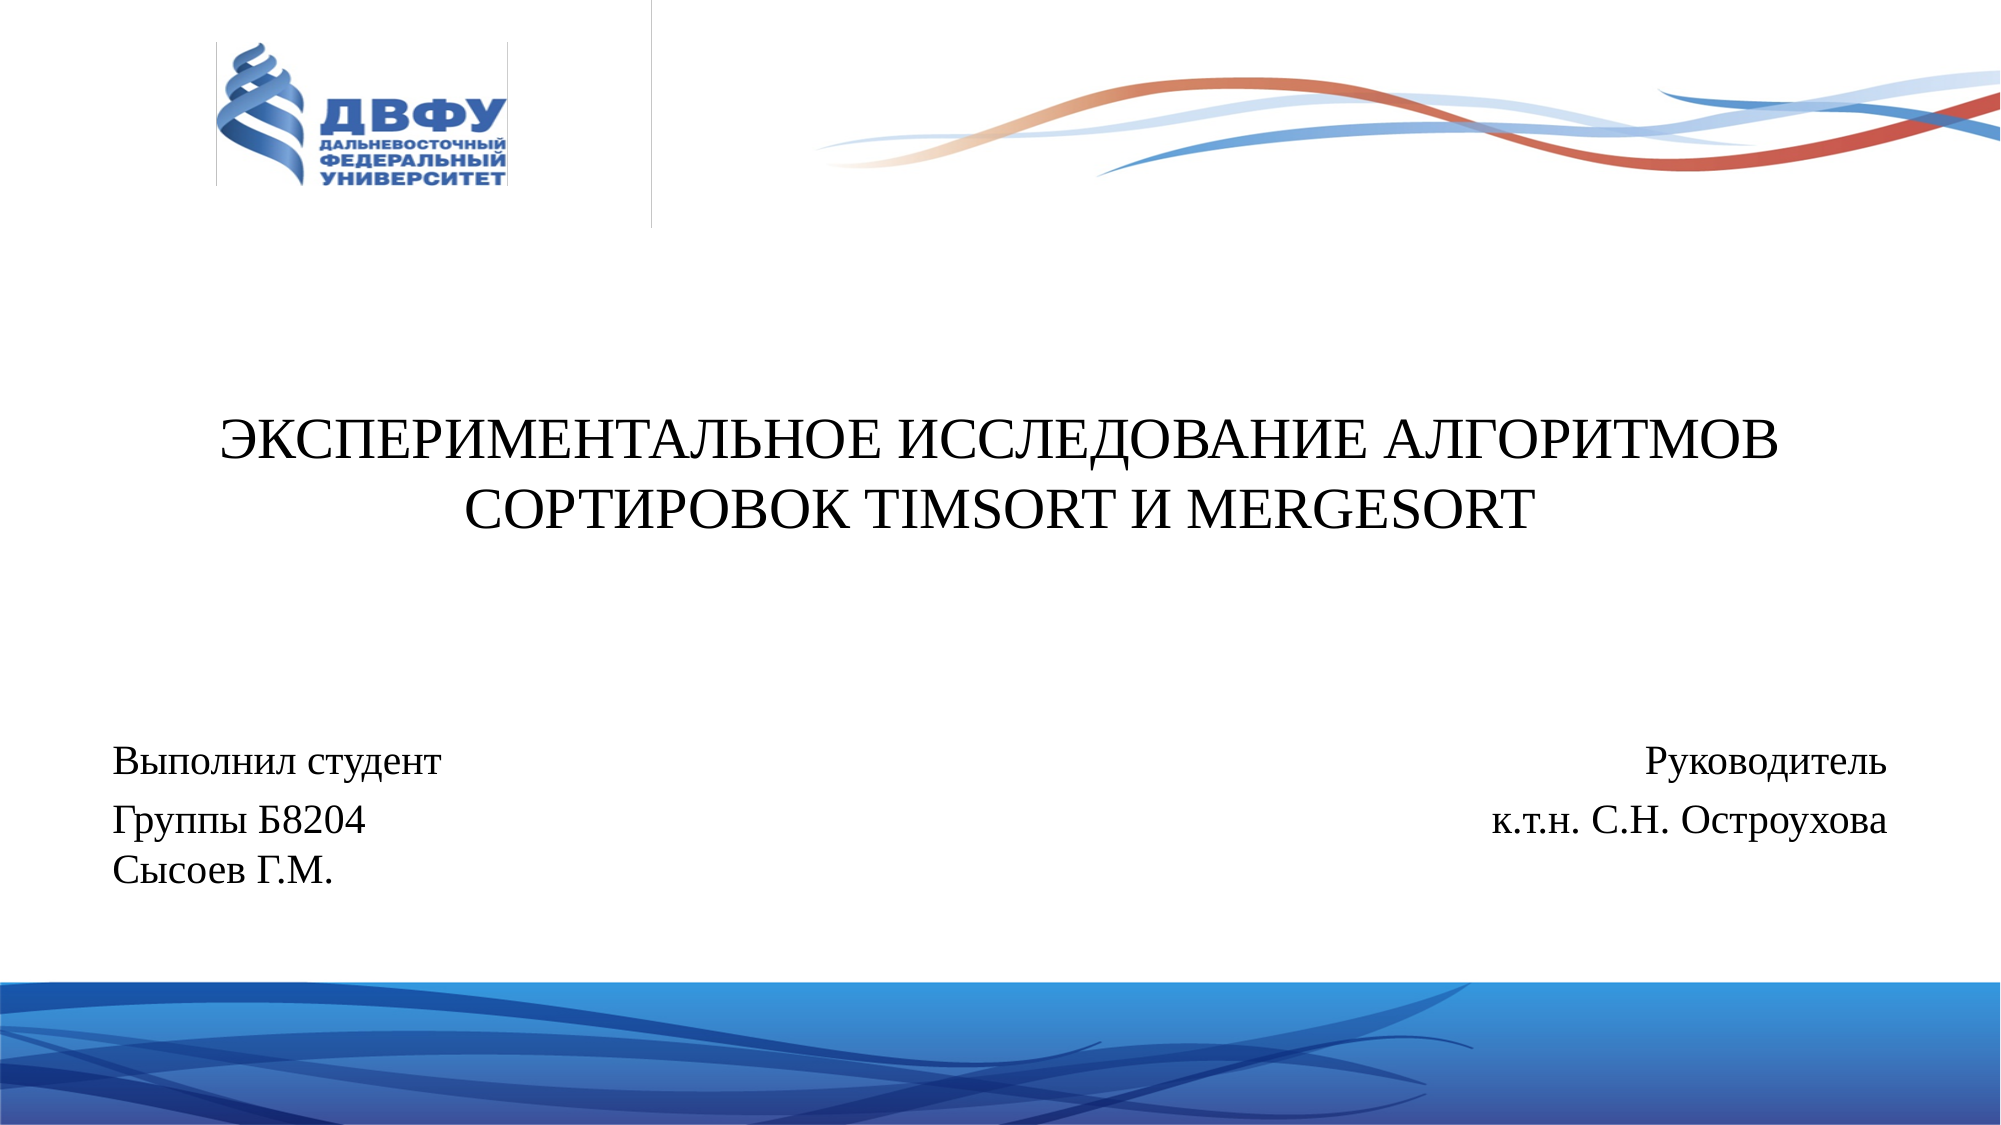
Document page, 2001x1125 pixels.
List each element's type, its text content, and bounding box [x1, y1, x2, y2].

title ЭКСПЕРИМЕНТАЛЬНОЕ ИССЛЕДОВАНИЕ АЛГОРИТМОВ СОРТИРОВОК TIMSORT И MERGESORT [150, 349, 1850, 591]
picture [0, 0, 2001, 1125]
subtitle Выполнил студент Группы Б8204 Сысоев Г.М. [97, 725, 900, 967]
text_box Руководитель к.т.н. С.Н. Остроухова [1099, 725, 1903, 967]
